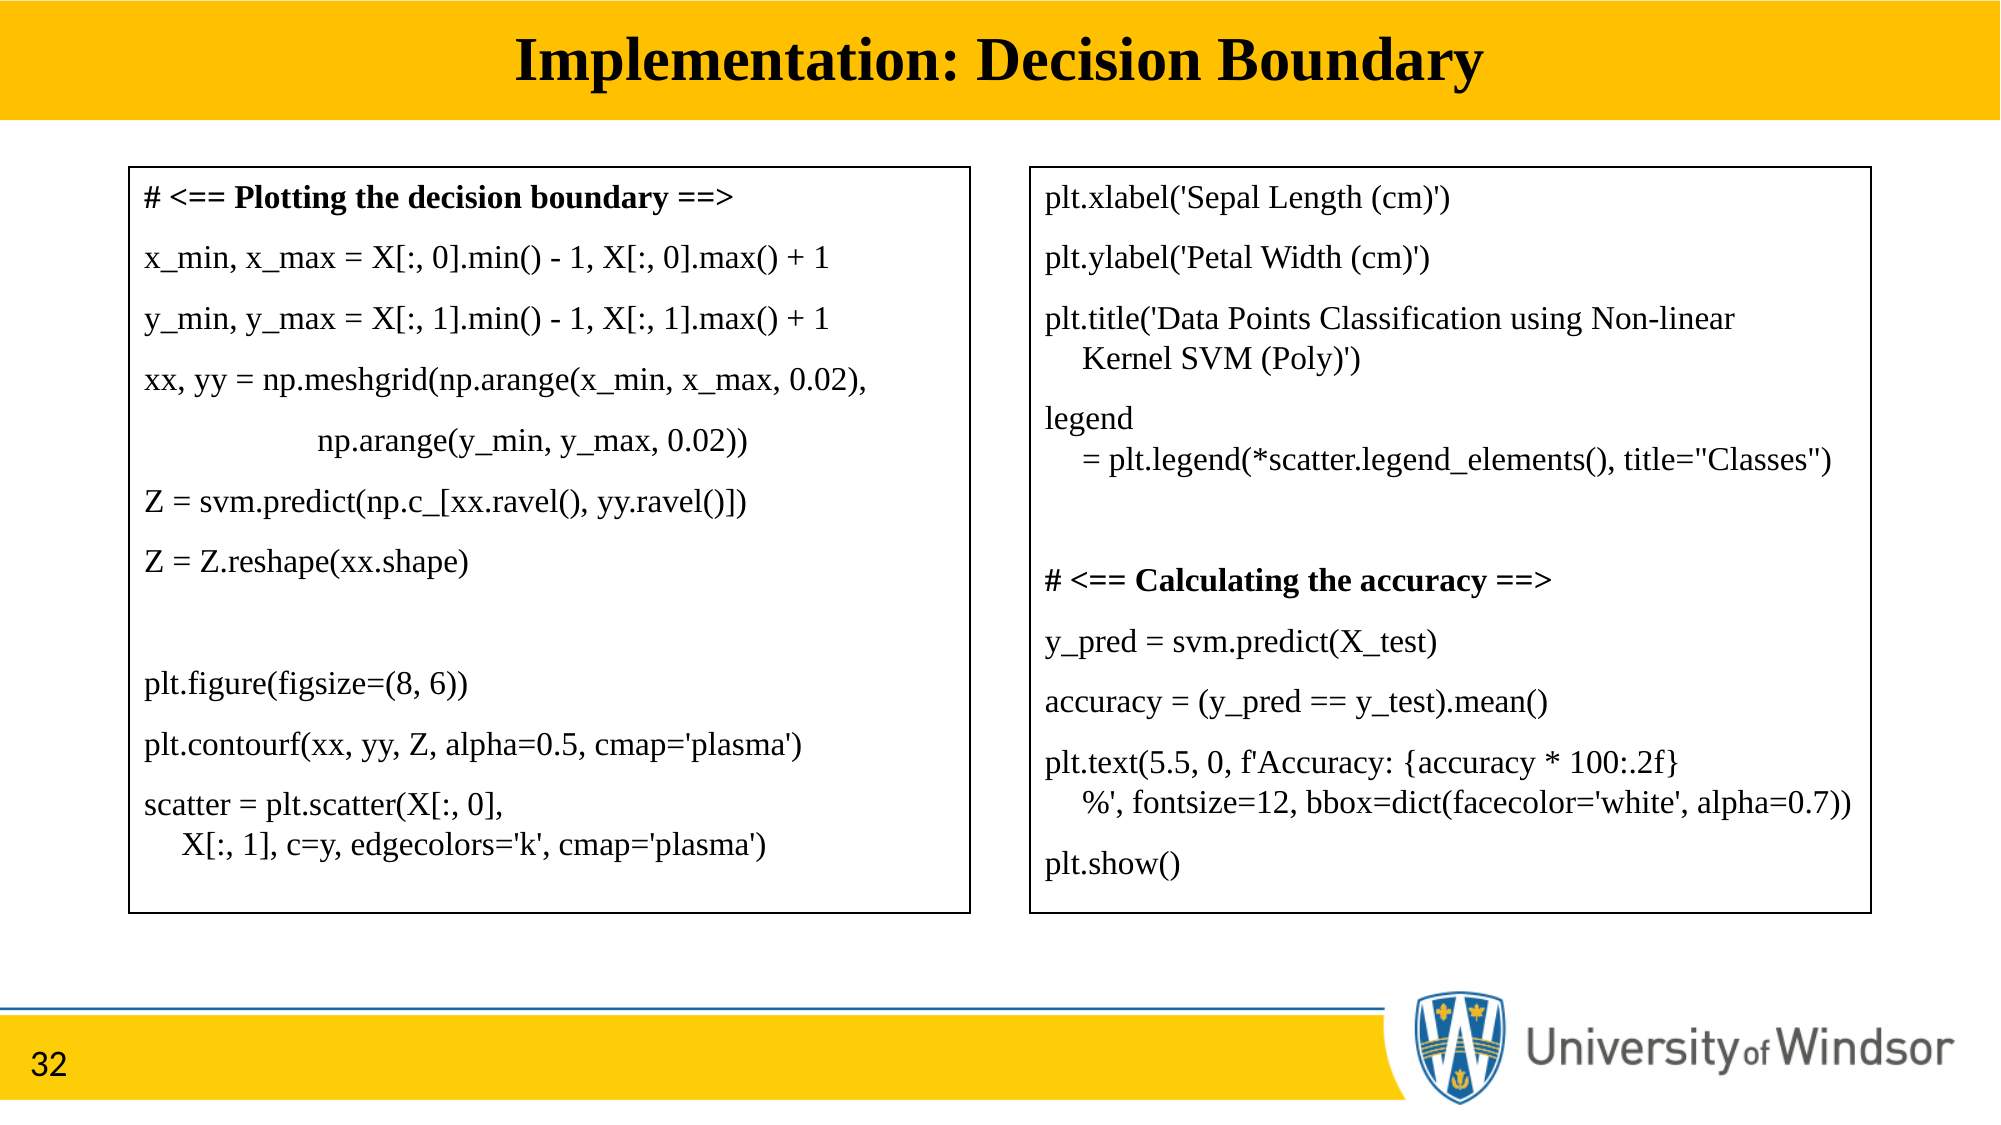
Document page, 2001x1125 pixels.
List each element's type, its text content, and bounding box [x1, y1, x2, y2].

list # <== Plotting the decision boundary ==> x_min, x_max = X[:, 0].min() - 1, X[:, 0].max() + 1 y_min, y_max = X[:, 1].min() - 1, X[:, 1].max() + 1 xx, yy = np.meshgrid(np.arange(x_min, x_max, 0.02), np.arange(y_min, y_max, 0.02)) Z = svm.predict(np.c_[xx.ravel(), yy.ravel()]) Z = Z.reshape(xx.shape) plt.figure(figsize=(8, 6)) plt.contourf(xx, yy, Z, alpha=0.5, cmap='plasma') scatter = plt.scatter(X[:, 0], X[:, 1], c=y, edgecolors='k', cmap='plasma') [128, 166, 971, 914]
text_box 32 [15, 1031, 465, 1092]
picture [0, 974, 2000, 1125]
text_box plt.xlabel('Sepal Length (cm)') plt.ylabel('Petal Width (cm)') plt.title('Data Points Classification using Non-linear Kernel SVM (Poly)') legend = plt.legend(*scatter.legend_elements(), title="Classes") # <== Calculating the accuracy ==> y_pred = svm.predict(X_test) accuracy = (y_pred == y_test).mean() plt.text(5.5, 0, f'Accuracy: {accuracy * 100:.2f}%', fontsize=12, bbox=dict(facecolor='white', alpha=0.7)) plt.show() [1029, 166, 1872, 914]
title Implementation: Decision Boundary [0, 0, 2000, 121]
